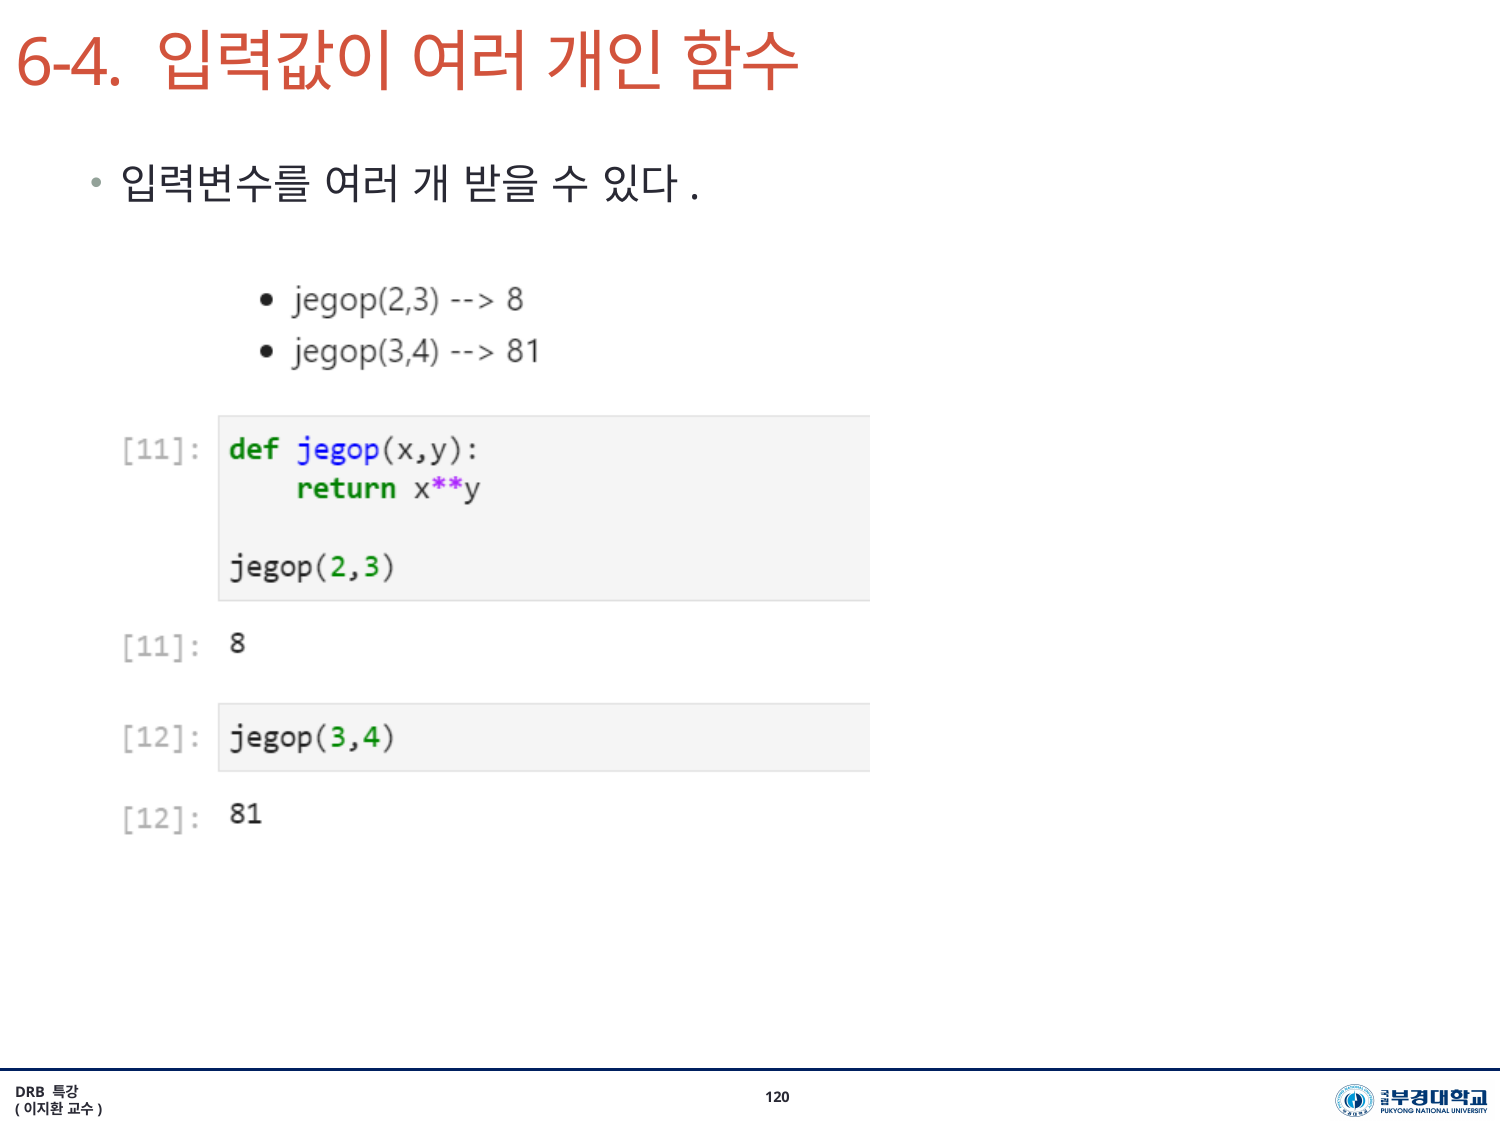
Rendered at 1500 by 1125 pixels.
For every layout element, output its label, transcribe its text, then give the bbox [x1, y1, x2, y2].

picture [1330, 1079, 1495, 1121]
picture [86, 255, 871, 855]
slide_number DRB 특강 (이지환 교수) [0, 1082, 303, 1118]
list 입력변수를 여러 개 받을 수 있다. [75, 149, 1425, 1033]
title 6-4. 입력값이 여러 개인 함수 [0, 1, 1500, 116]
